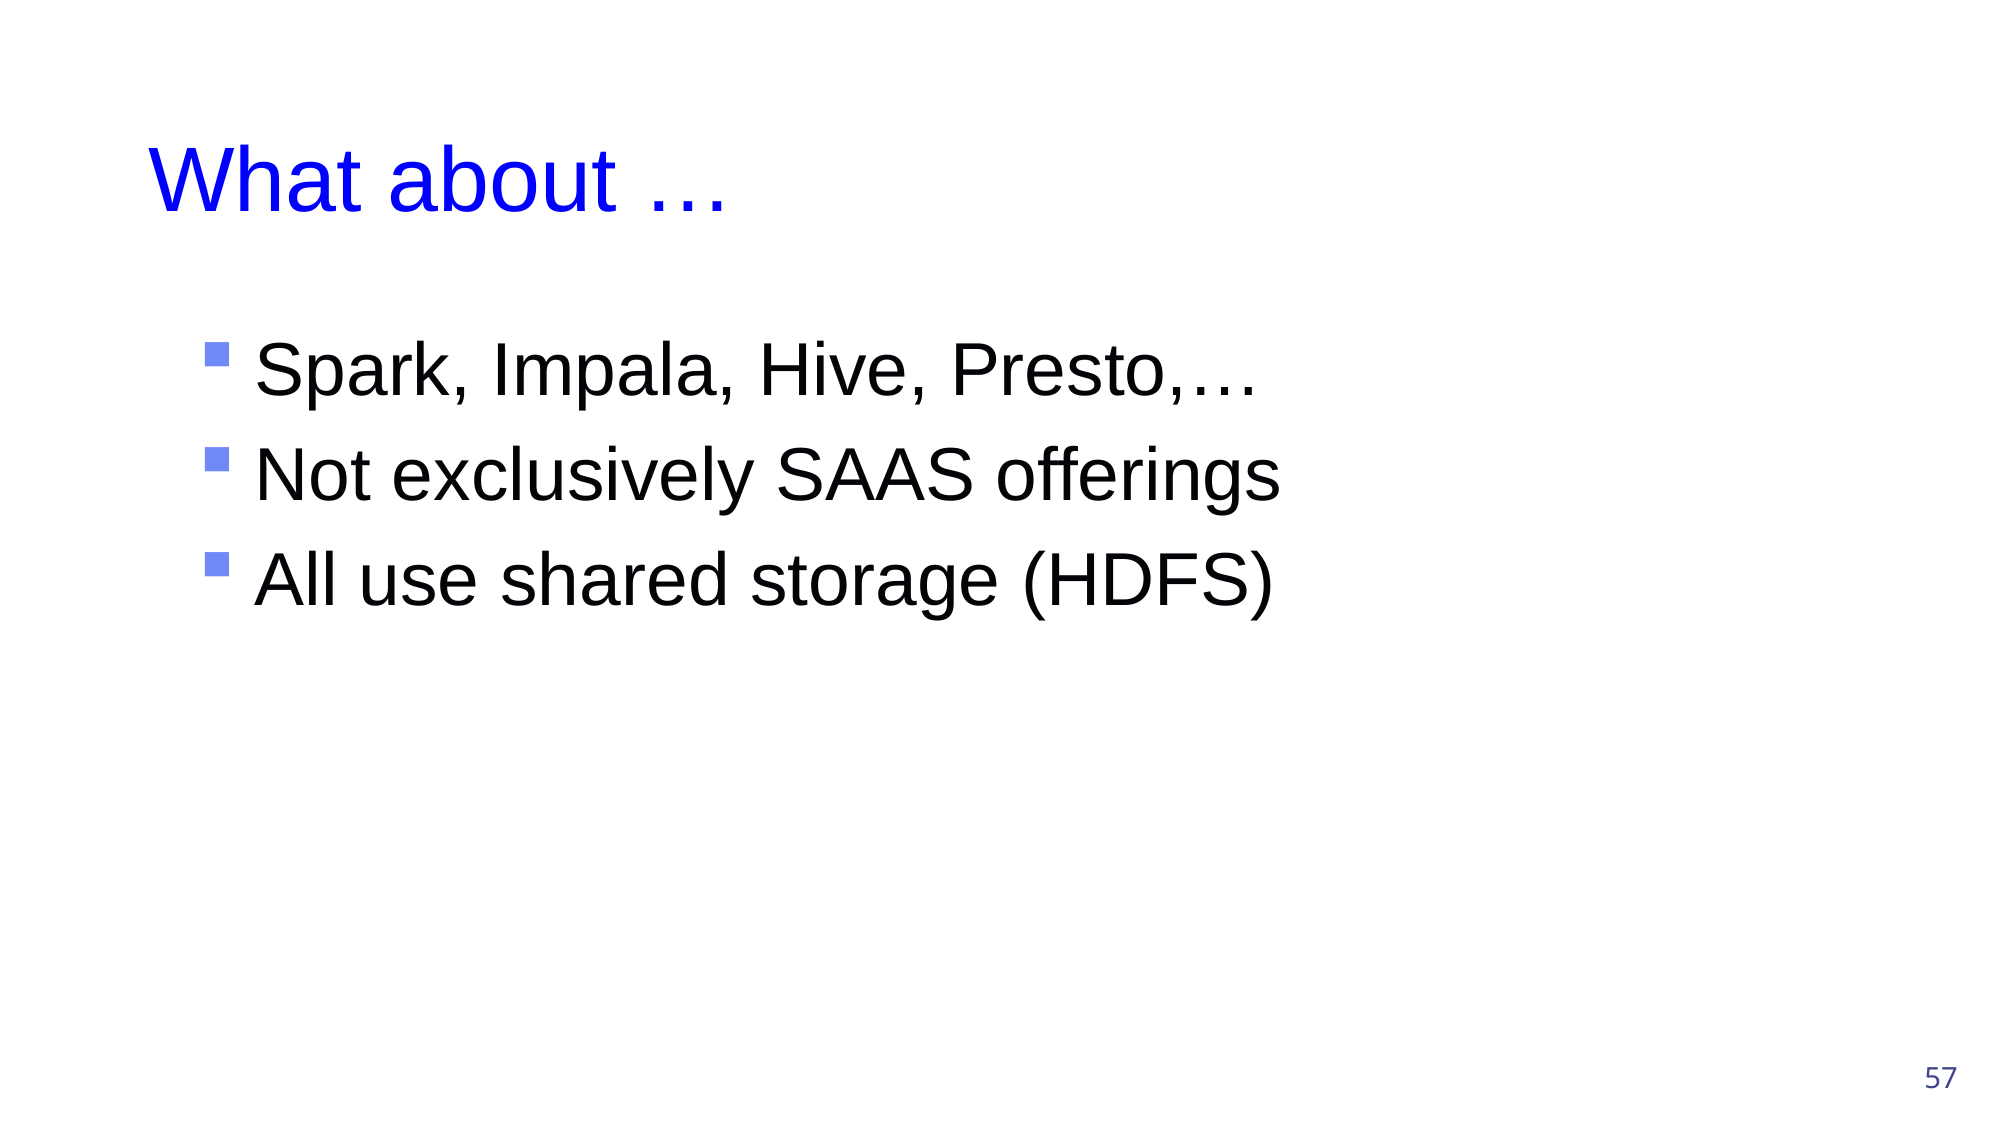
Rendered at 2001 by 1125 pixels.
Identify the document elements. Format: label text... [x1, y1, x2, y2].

slide_number 57 [1820, 1031, 1974, 1107]
title What about … [133, 49, 1834, 238]
list Spark, Impala, Hive, Presto,… Not exclusively SAAS offerings All use shared storage (HDFS) [183, 312, 1884, 988]
